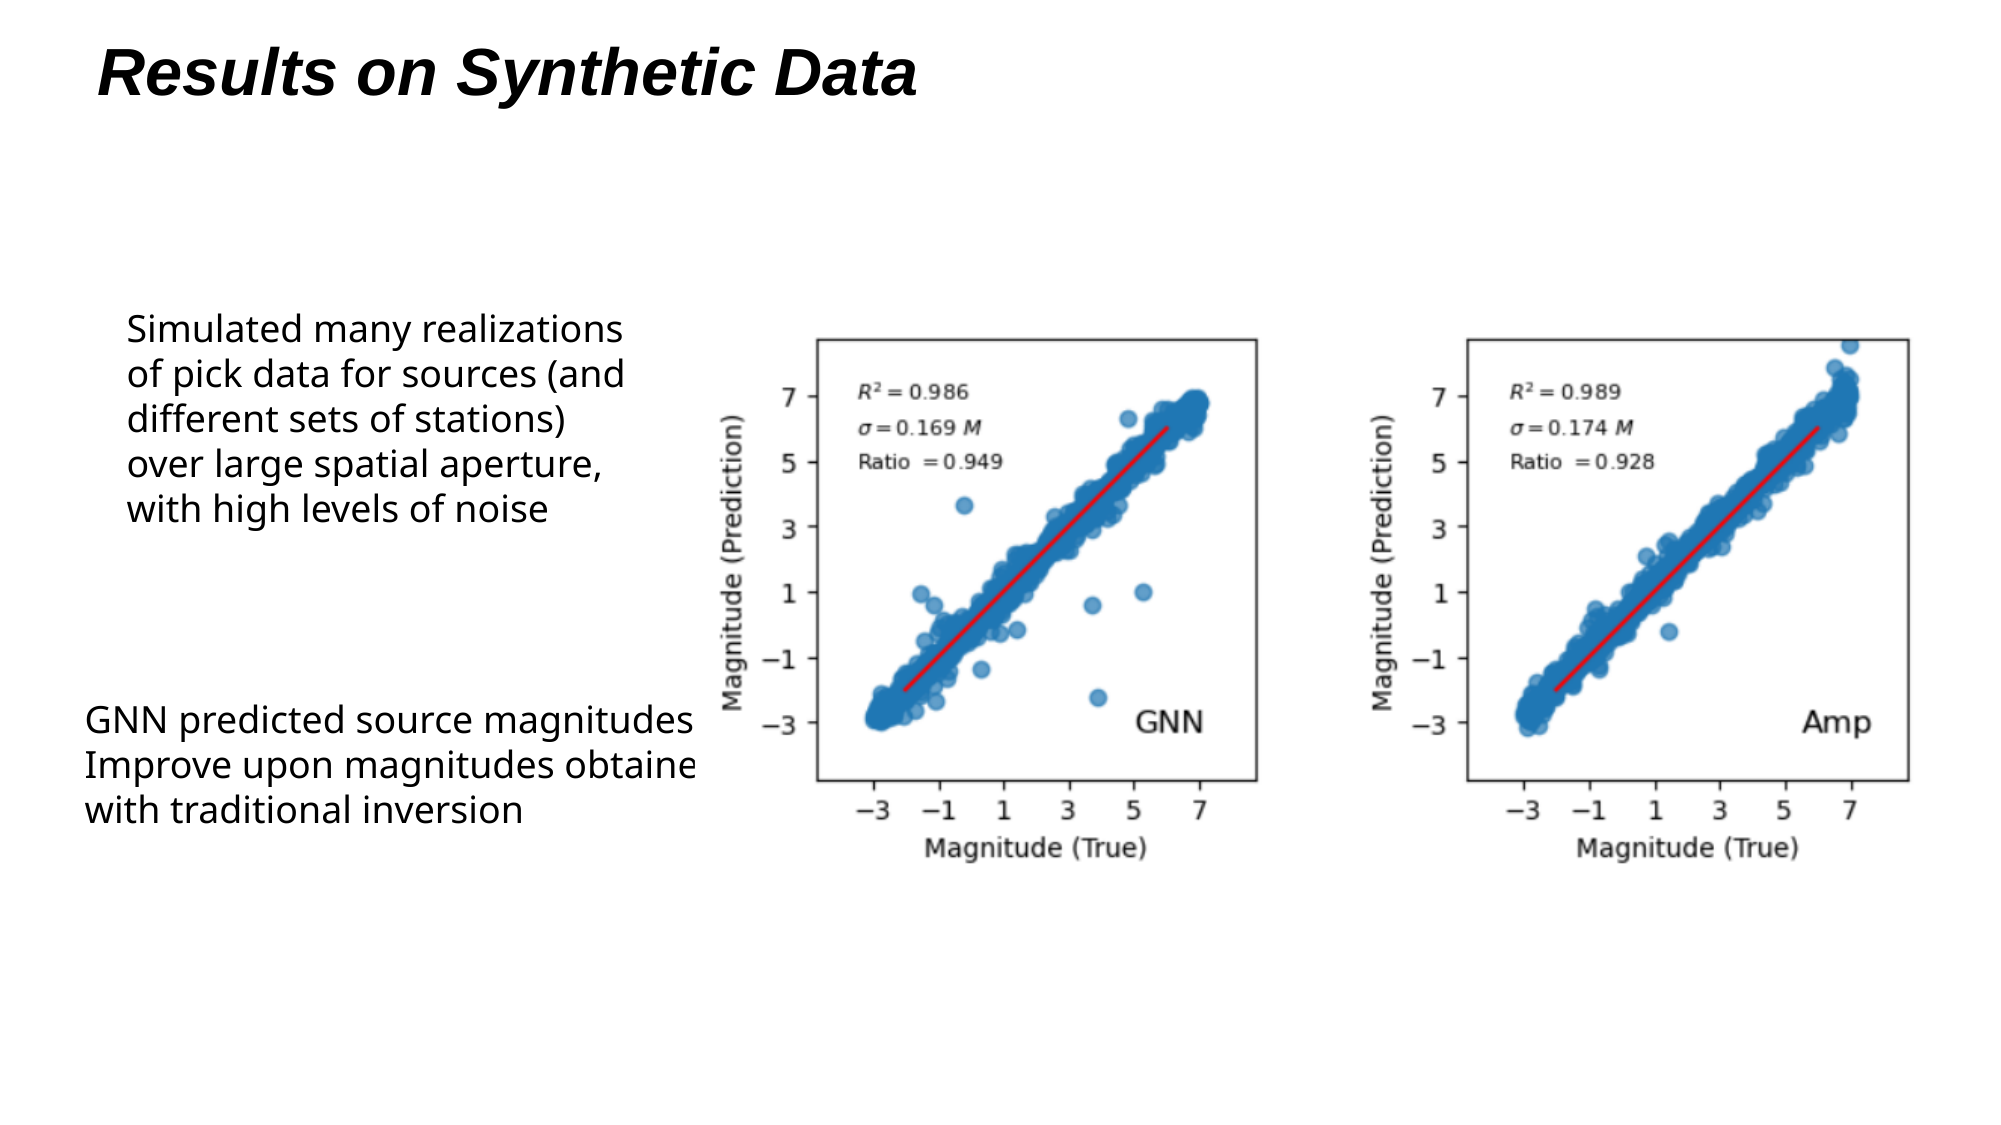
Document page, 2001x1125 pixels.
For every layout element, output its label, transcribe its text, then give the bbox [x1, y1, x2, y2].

text_box Results on Synthetic Data [82, 0, 2000, 118]
text_box GNN predicted source magnitudes Improve upon magnitudes obtained with traditional inversion [69, 688, 694, 839]
text_box Simulated many realizations of pick data for sources (and different sets of stations) over large spatial aperture, with high levels of noise [111, 297, 707, 538]
picture [694, 336, 1935, 874]
